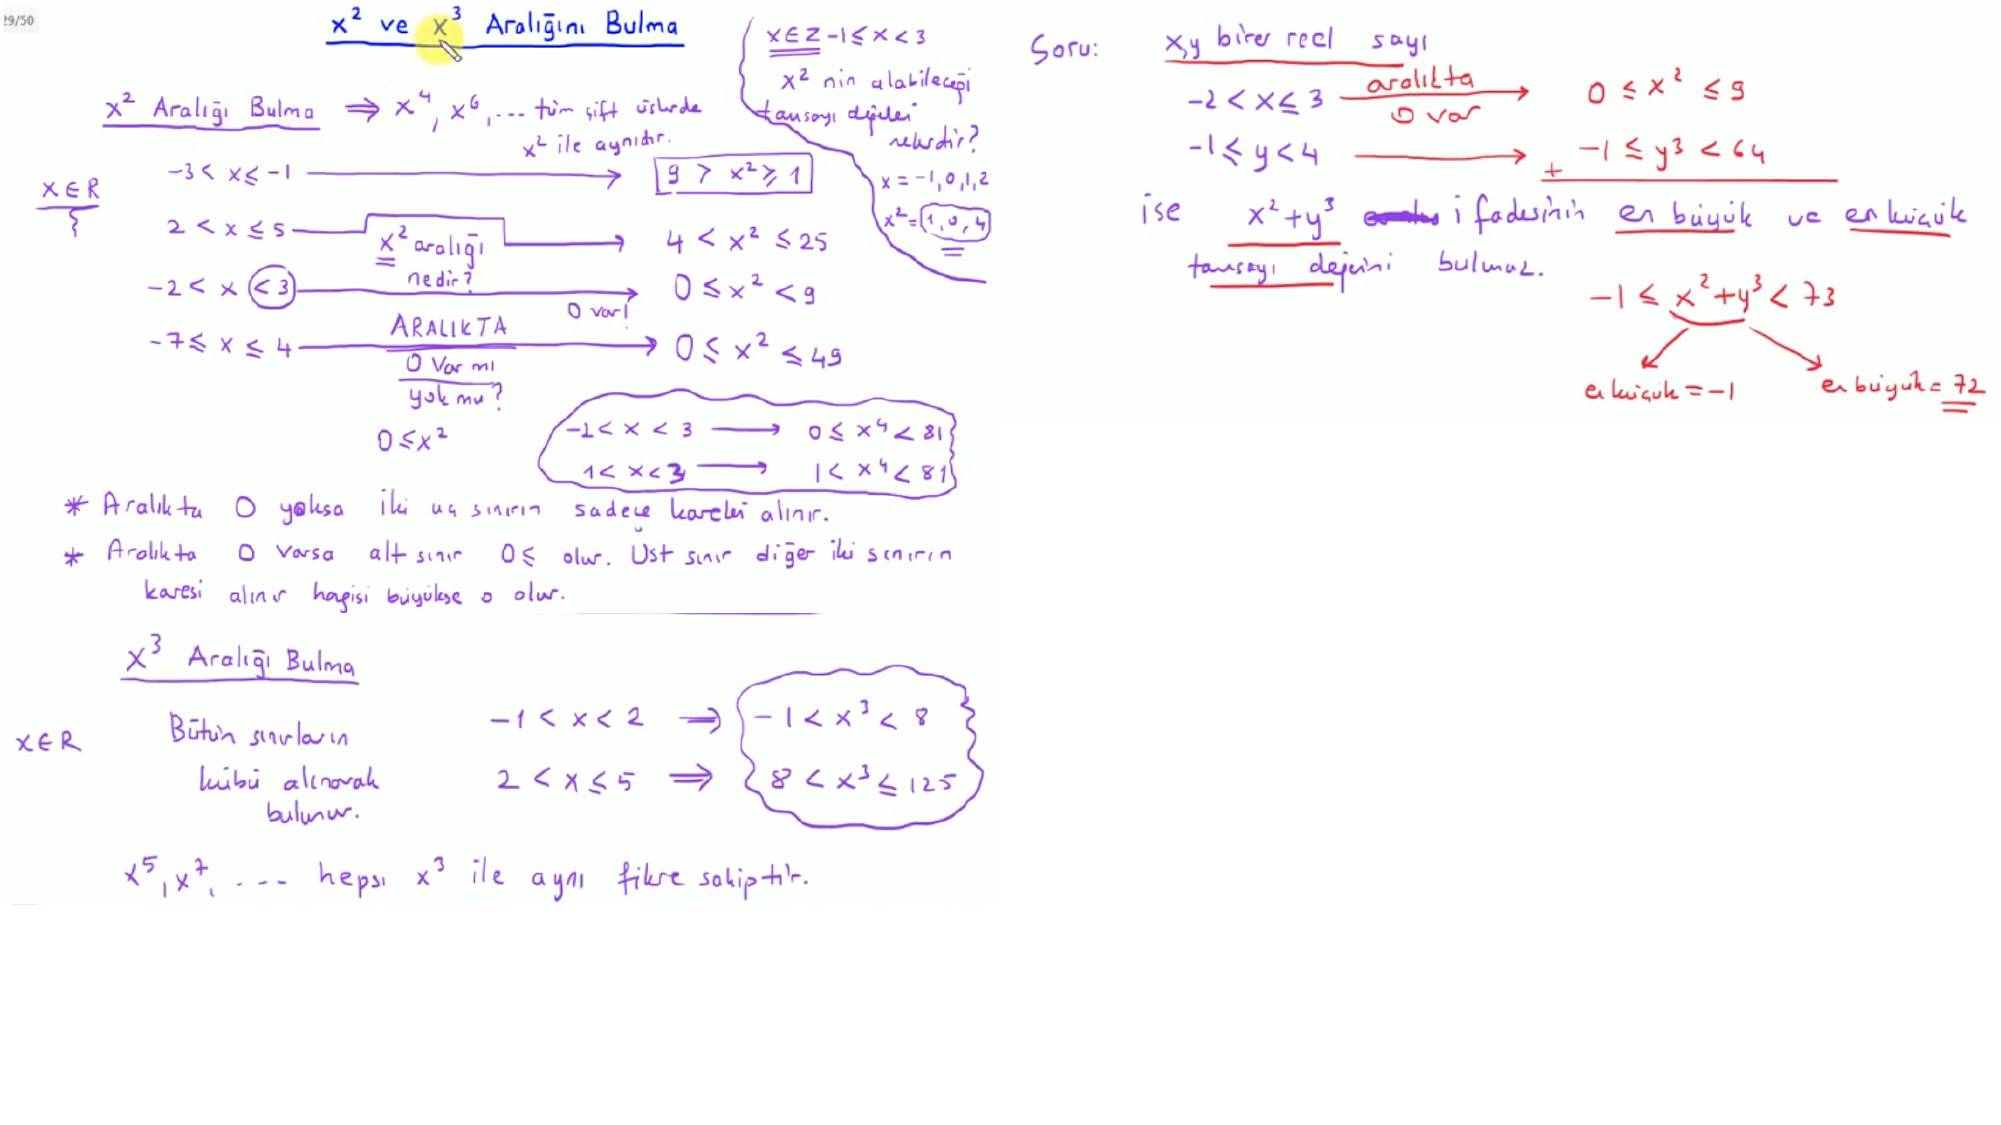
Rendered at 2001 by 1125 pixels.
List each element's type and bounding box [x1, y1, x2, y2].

picture [4, 0, 1996, 905]
